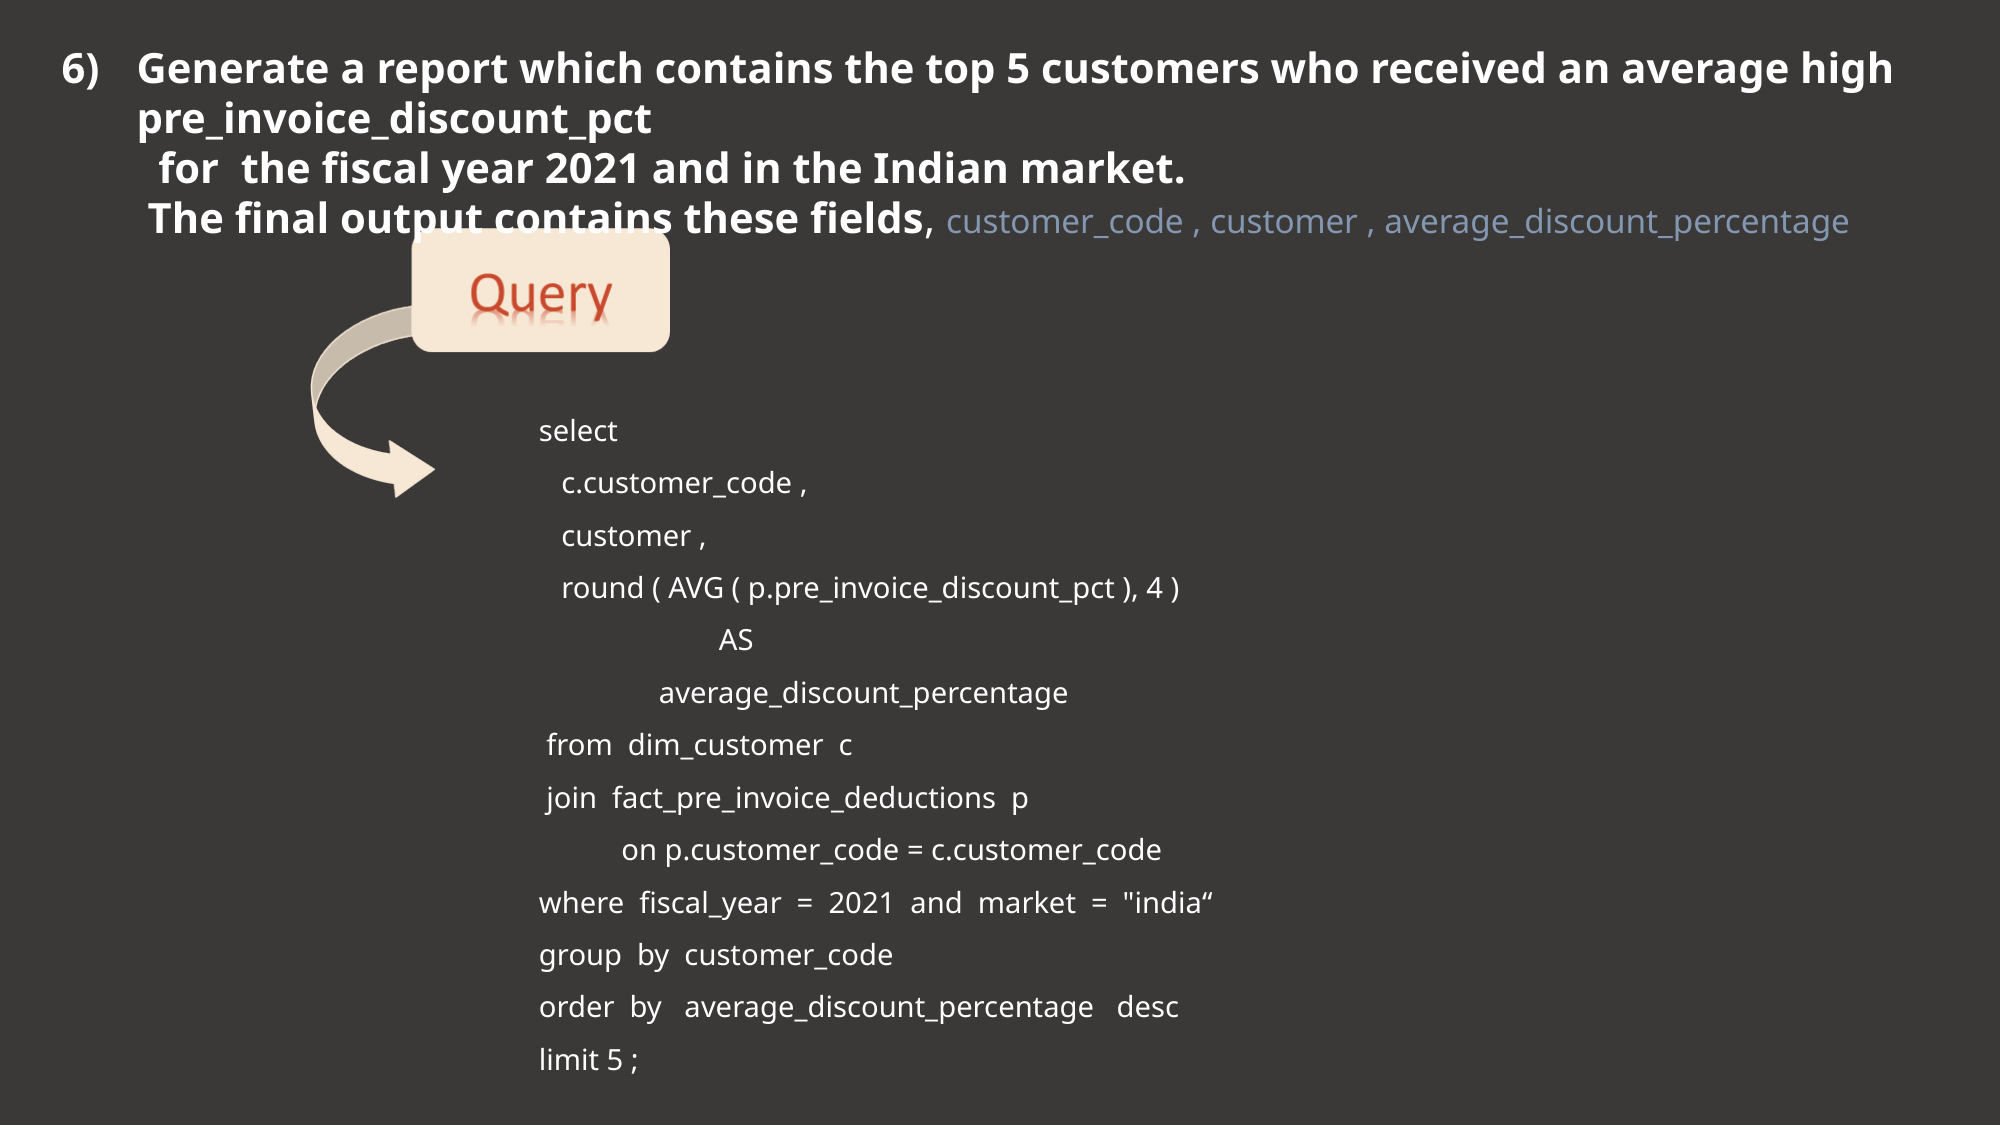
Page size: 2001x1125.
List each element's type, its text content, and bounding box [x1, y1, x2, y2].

picture [310, 228, 670, 498]
text_box Generate a report which contains the top 5 customers who received an average high pre_invoice_discount_pct for the fiscal year 2021 and in the Indian market. The final output contains these fields, customer_code , customer , average_discount_percentage [46, 34, 1988, 330]
text_box select c.customer_code , customer , round ( AVG ( p.pre_invoice_discount_pct ), 4 ) AS average_discount_percentage from dim_customer c join fact_pre_invoice_deductions p on p.customer_code = c.customer_code where fiscal_year = 2021 and market = "india“ group by customer_code order by average_discount_percentage desc limit 5 ; [524, 387, 1378, 1084]
